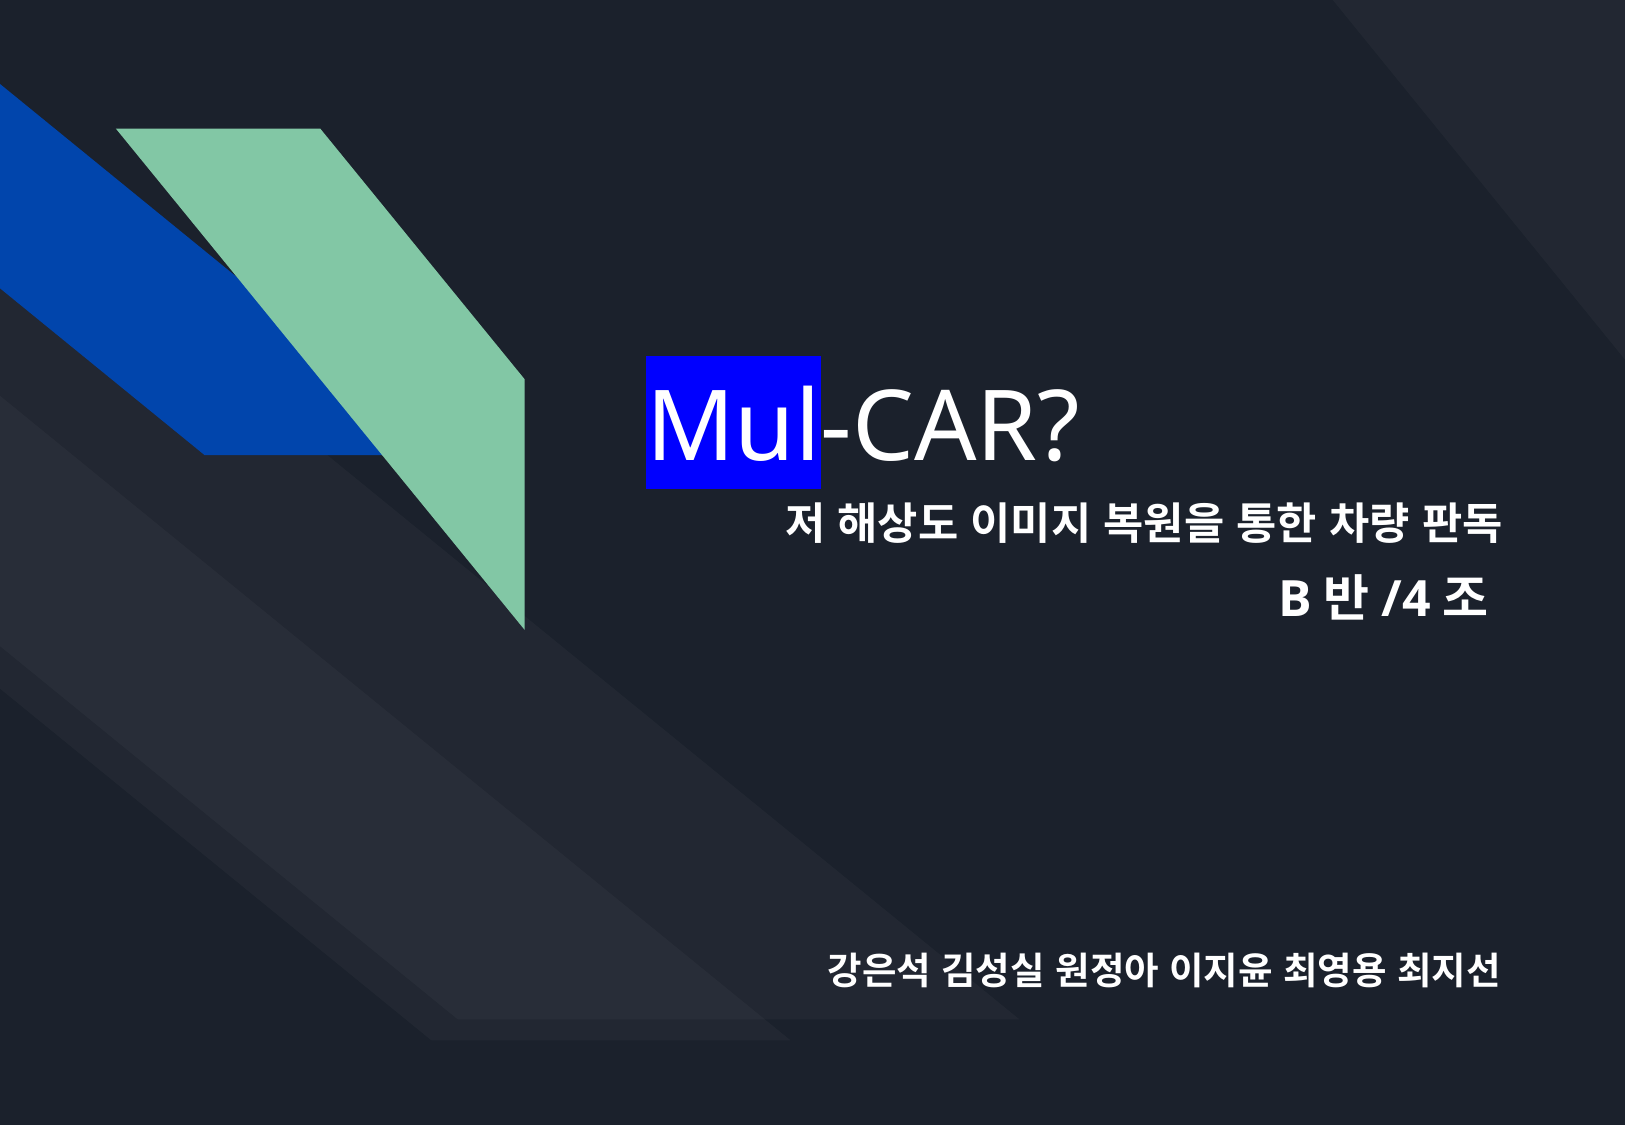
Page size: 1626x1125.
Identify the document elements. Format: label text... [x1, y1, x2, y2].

subtitle 강은석 김성실 원정아 이지윤 최영용 최지선 [617, 905, 1532, 1016]
title Mul-CAR? 저 해상도 이미지 복원을 통한 차량 판독 B반/4조 [628, 345, 1521, 691]
